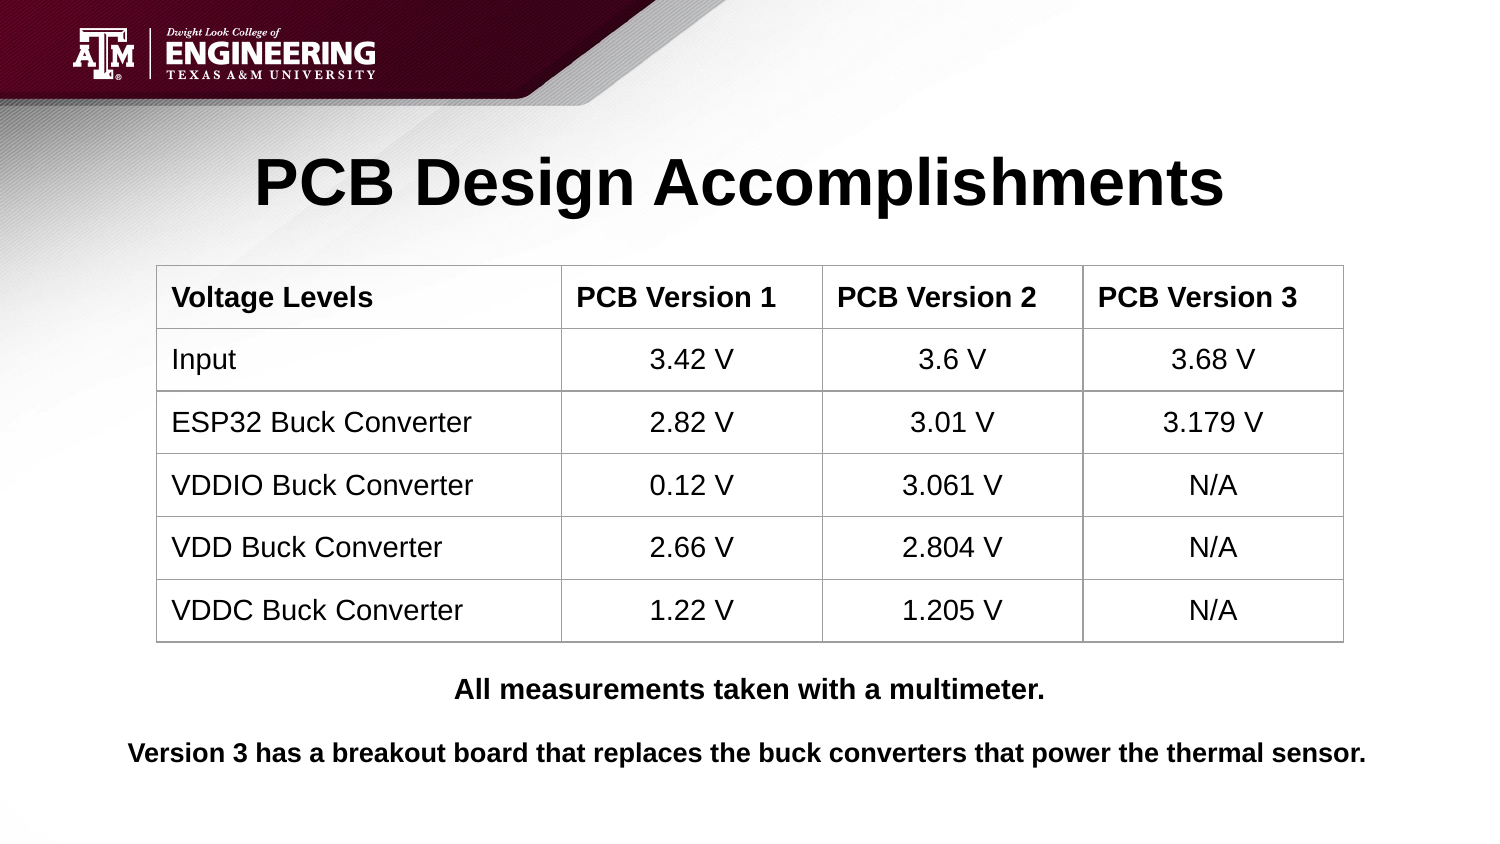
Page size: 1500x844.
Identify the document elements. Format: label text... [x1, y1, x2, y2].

table_cell 0.12 V [562, 454, 822, 516]
table_cell 3.01 V [823, 392, 1082, 453]
table_cell VDD Buck Converter [157, 517, 561, 579]
table_cell VDDC Buck Converter [157, 580, 561, 641]
table_cell Input [157, 329, 561, 390]
table_header PCB Version 2 [823, 266, 1082, 328]
picture [0, 0, 1500, 844]
table_cell 2.66 V [562, 517, 822, 579]
table_cell 3.179 V [1084, 392, 1343, 453]
table_cell N/A [1084, 580, 1343, 641]
table_cell 2.82 V [562, 392, 822, 453]
table_cell 3.061 V [823, 454, 1082, 516]
table_cell VDDIO Buck Converter [157, 454, 561, 516]
table_cell ESP32 Buck Converter [157, 392, 561, 453]
table_cell 2.804 V [823, 517, 1082, 579]
table_cell N/A [1084, 517, 1343, 579]
table_header PCB Version 1 [562, 266, 822, 328]
table_cell N/A [1084, 454, 1343, 516]
table_cell 3.42 V [562, 329, 822, 390]
table_header PCB Version 3 [1084, 266, 1343, 328]
table_cell 3.68 V [1084, 329, 1343, 390]
table_cell 1.22 V [562, 580, 822, 641]
table_header Voltage Levels [157, 266, 561, 328]
text_box All measurements taken with a multimeter. Version 3 has a breakout board that replaces the buck converters that power the thermal sensor. [59, 655, 1441, 732]
table_cell 3.6 V [823, 329, 1082, 390]
table_cell 1.205 V [823, 580, 1082, 641]
title PCB Design Accomplishments [75, 129, 1425, 228]
